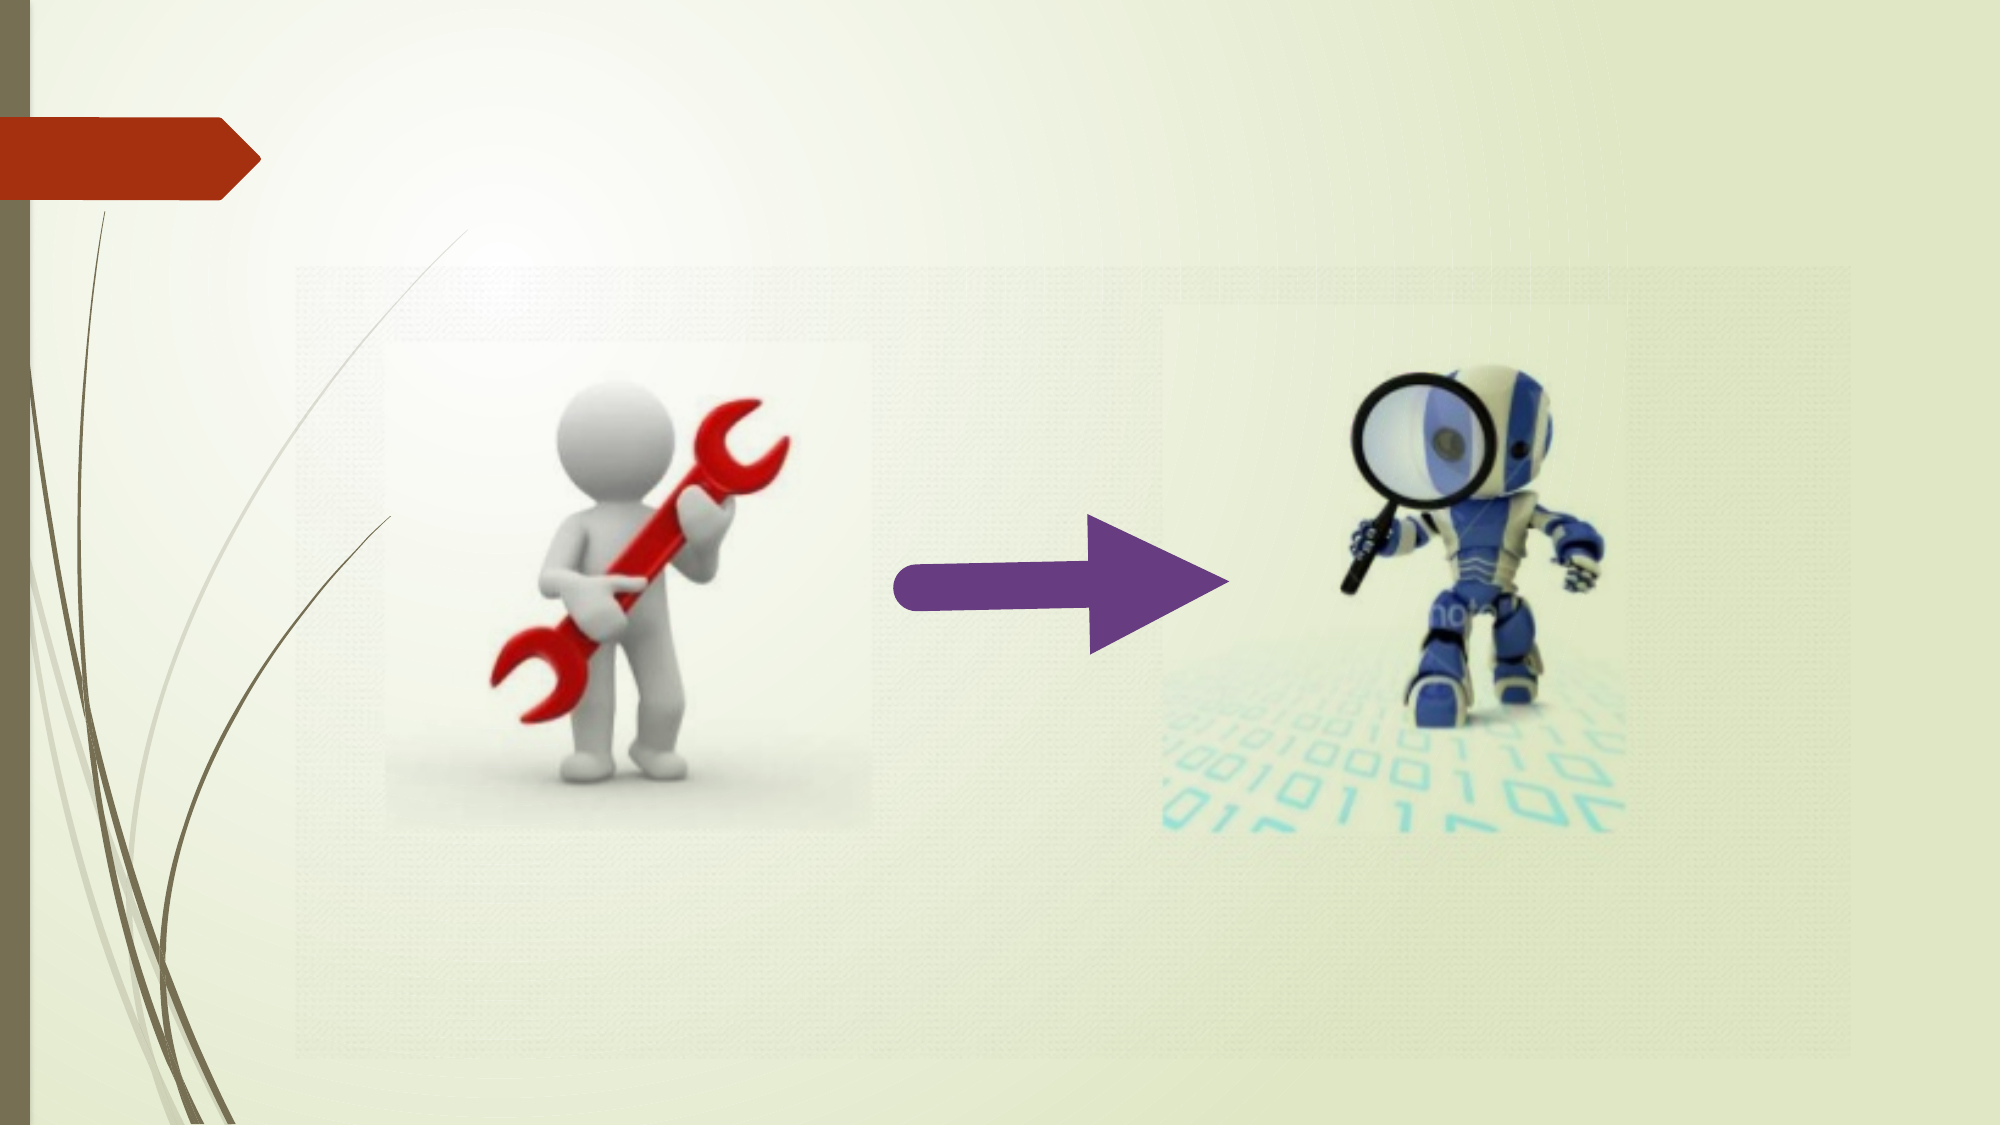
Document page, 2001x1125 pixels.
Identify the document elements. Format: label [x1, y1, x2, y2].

list [295, 265, 1851, 1059]
text_box [916, 581, 1230, 588]
